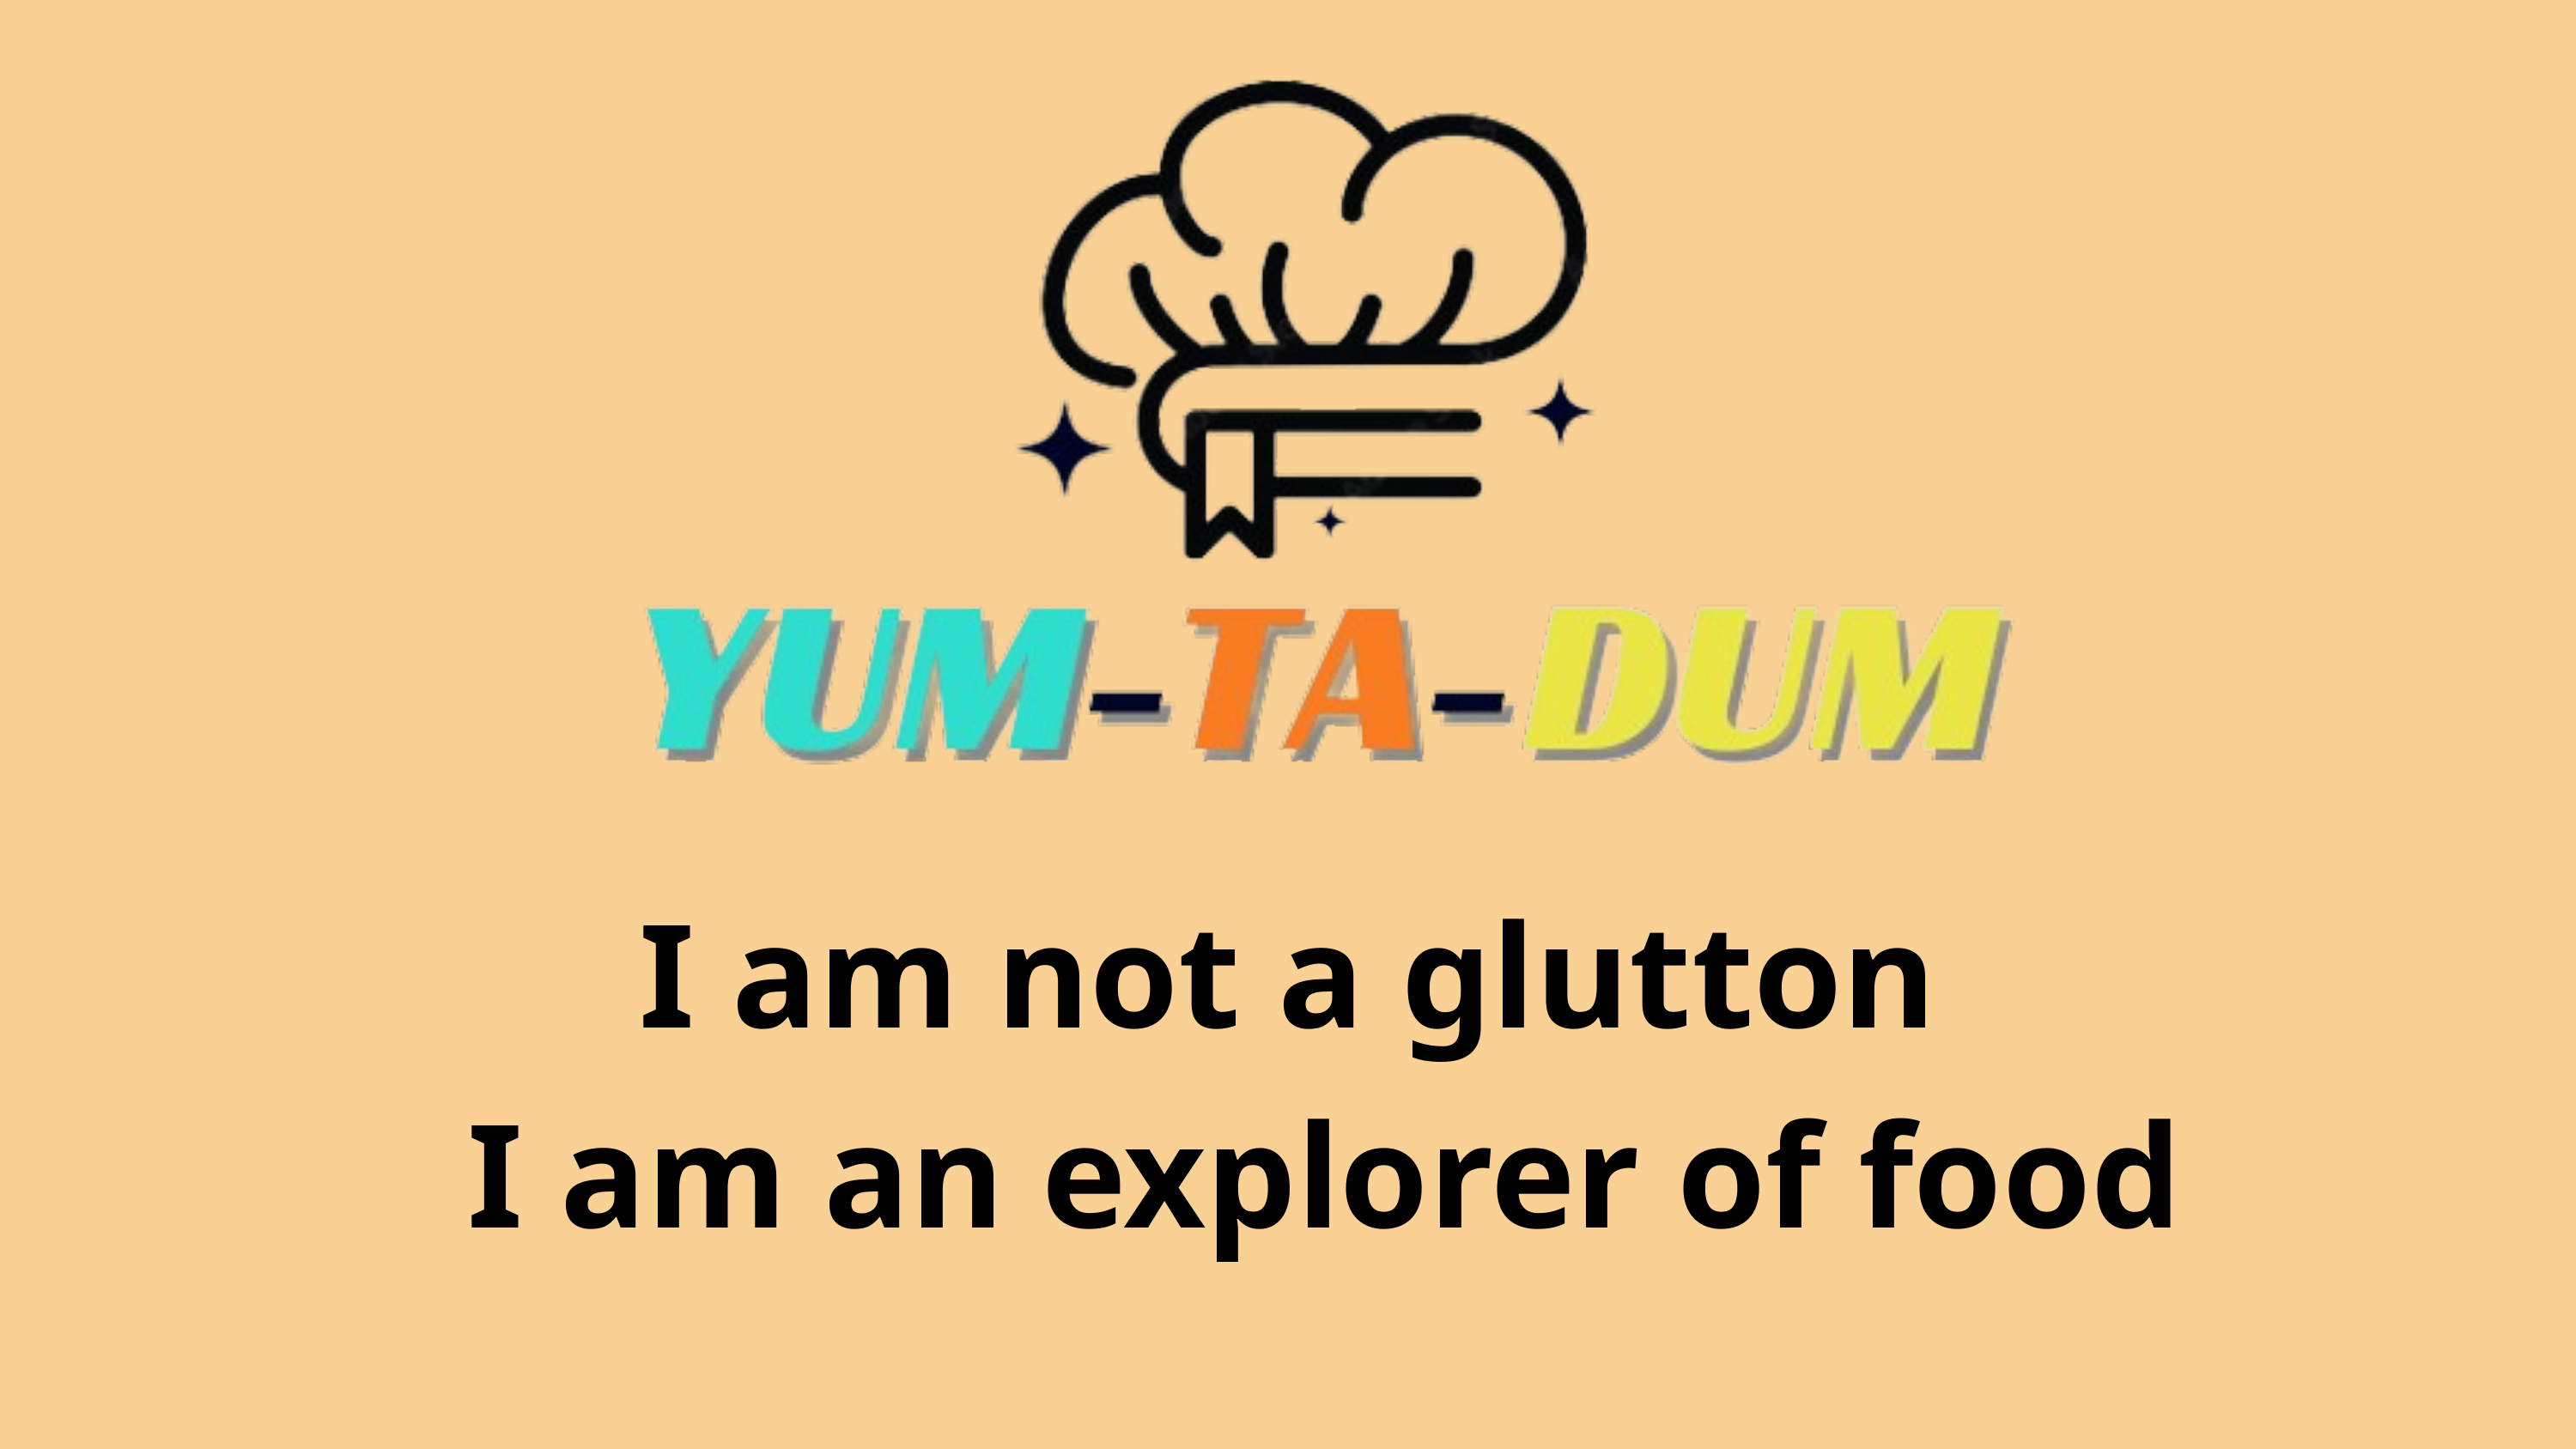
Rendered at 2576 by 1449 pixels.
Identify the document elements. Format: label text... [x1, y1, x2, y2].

text_box I am not a glutton I am an explorer of food [0, 856, 2576, 1449]
text_box [596, 23, 2059, 815]
